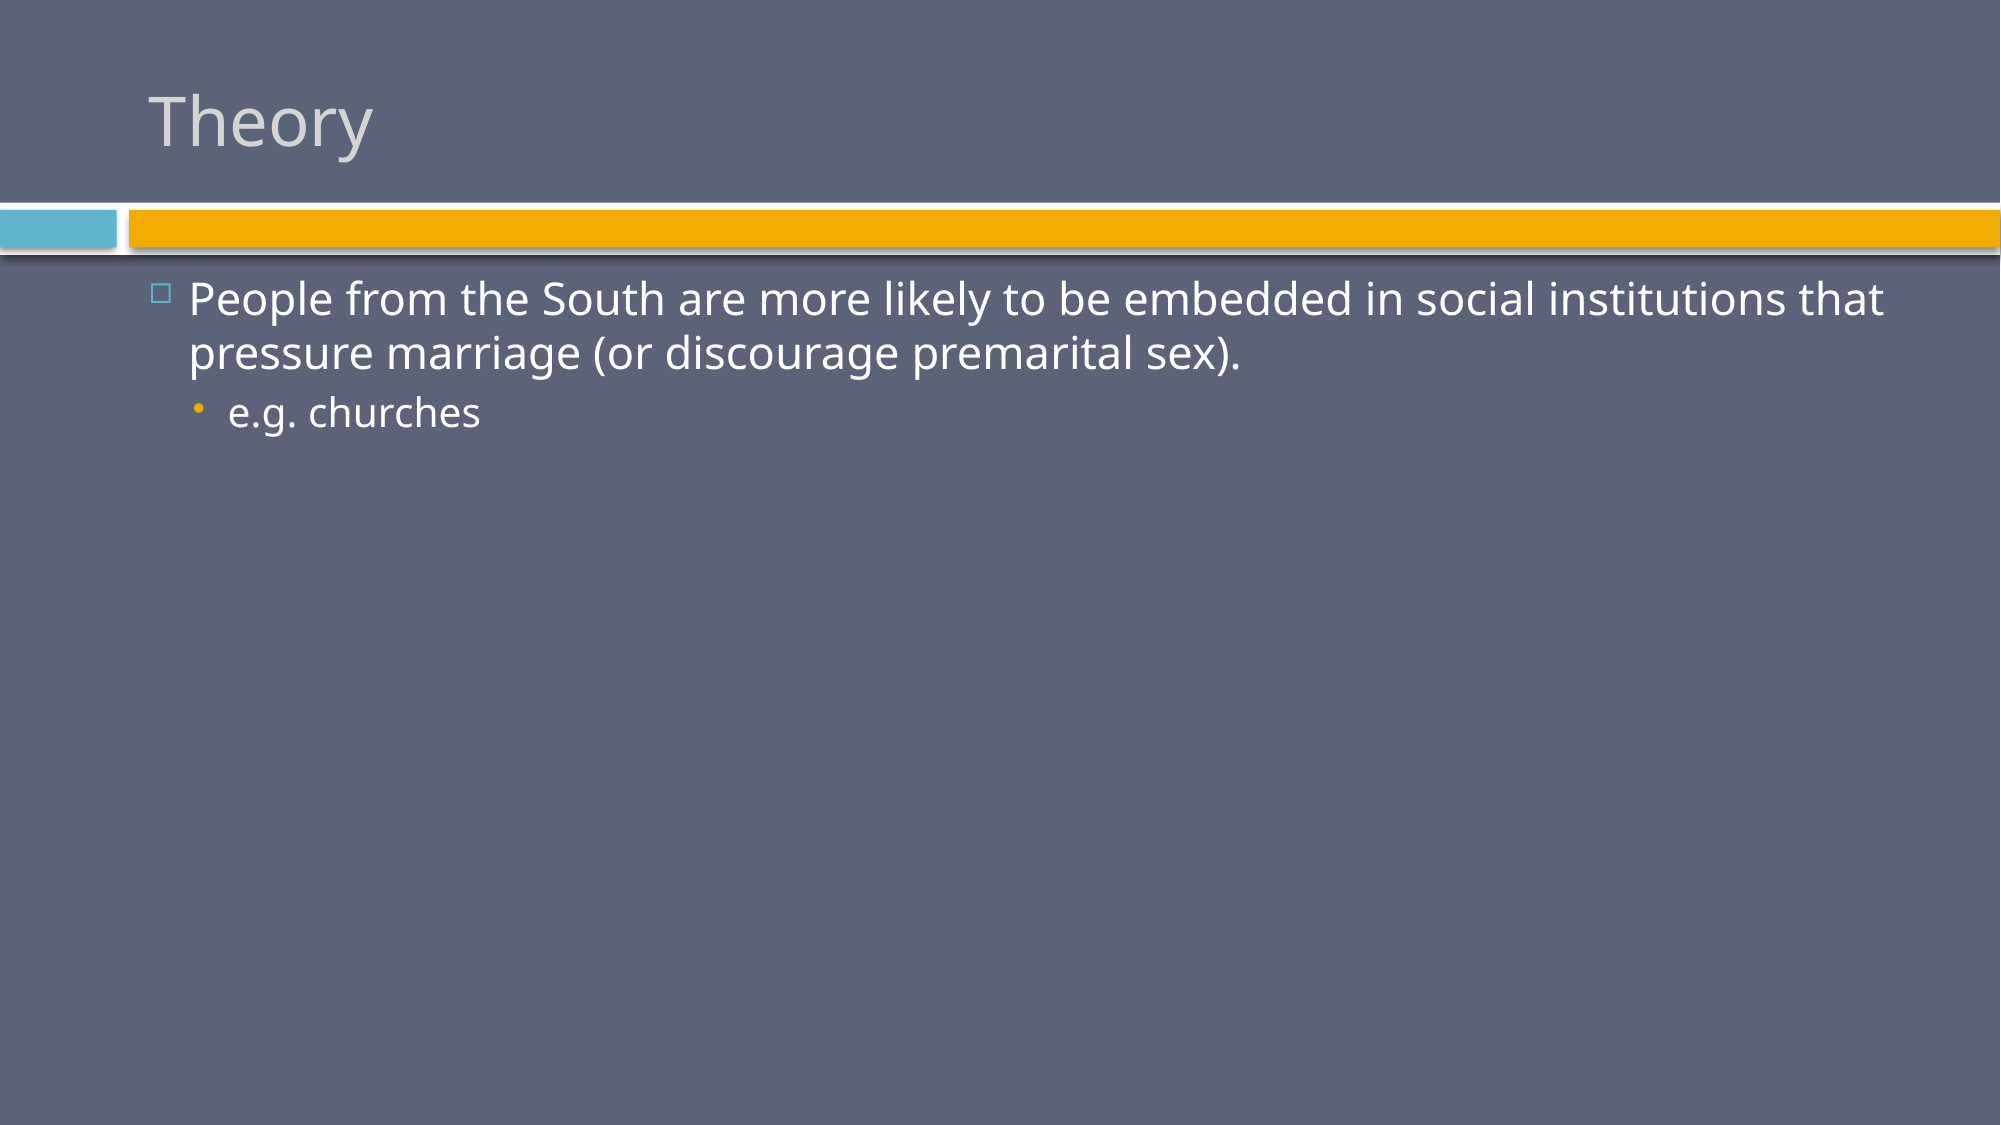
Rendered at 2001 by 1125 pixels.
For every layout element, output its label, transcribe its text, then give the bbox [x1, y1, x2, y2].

list People from the South are more likely to be embedded in social institutions that pressure marriage (or discourage premarital sex). e.g. churches [133, 262, 1918, 1001]
title Theory [133, 37, 1918, 201]
